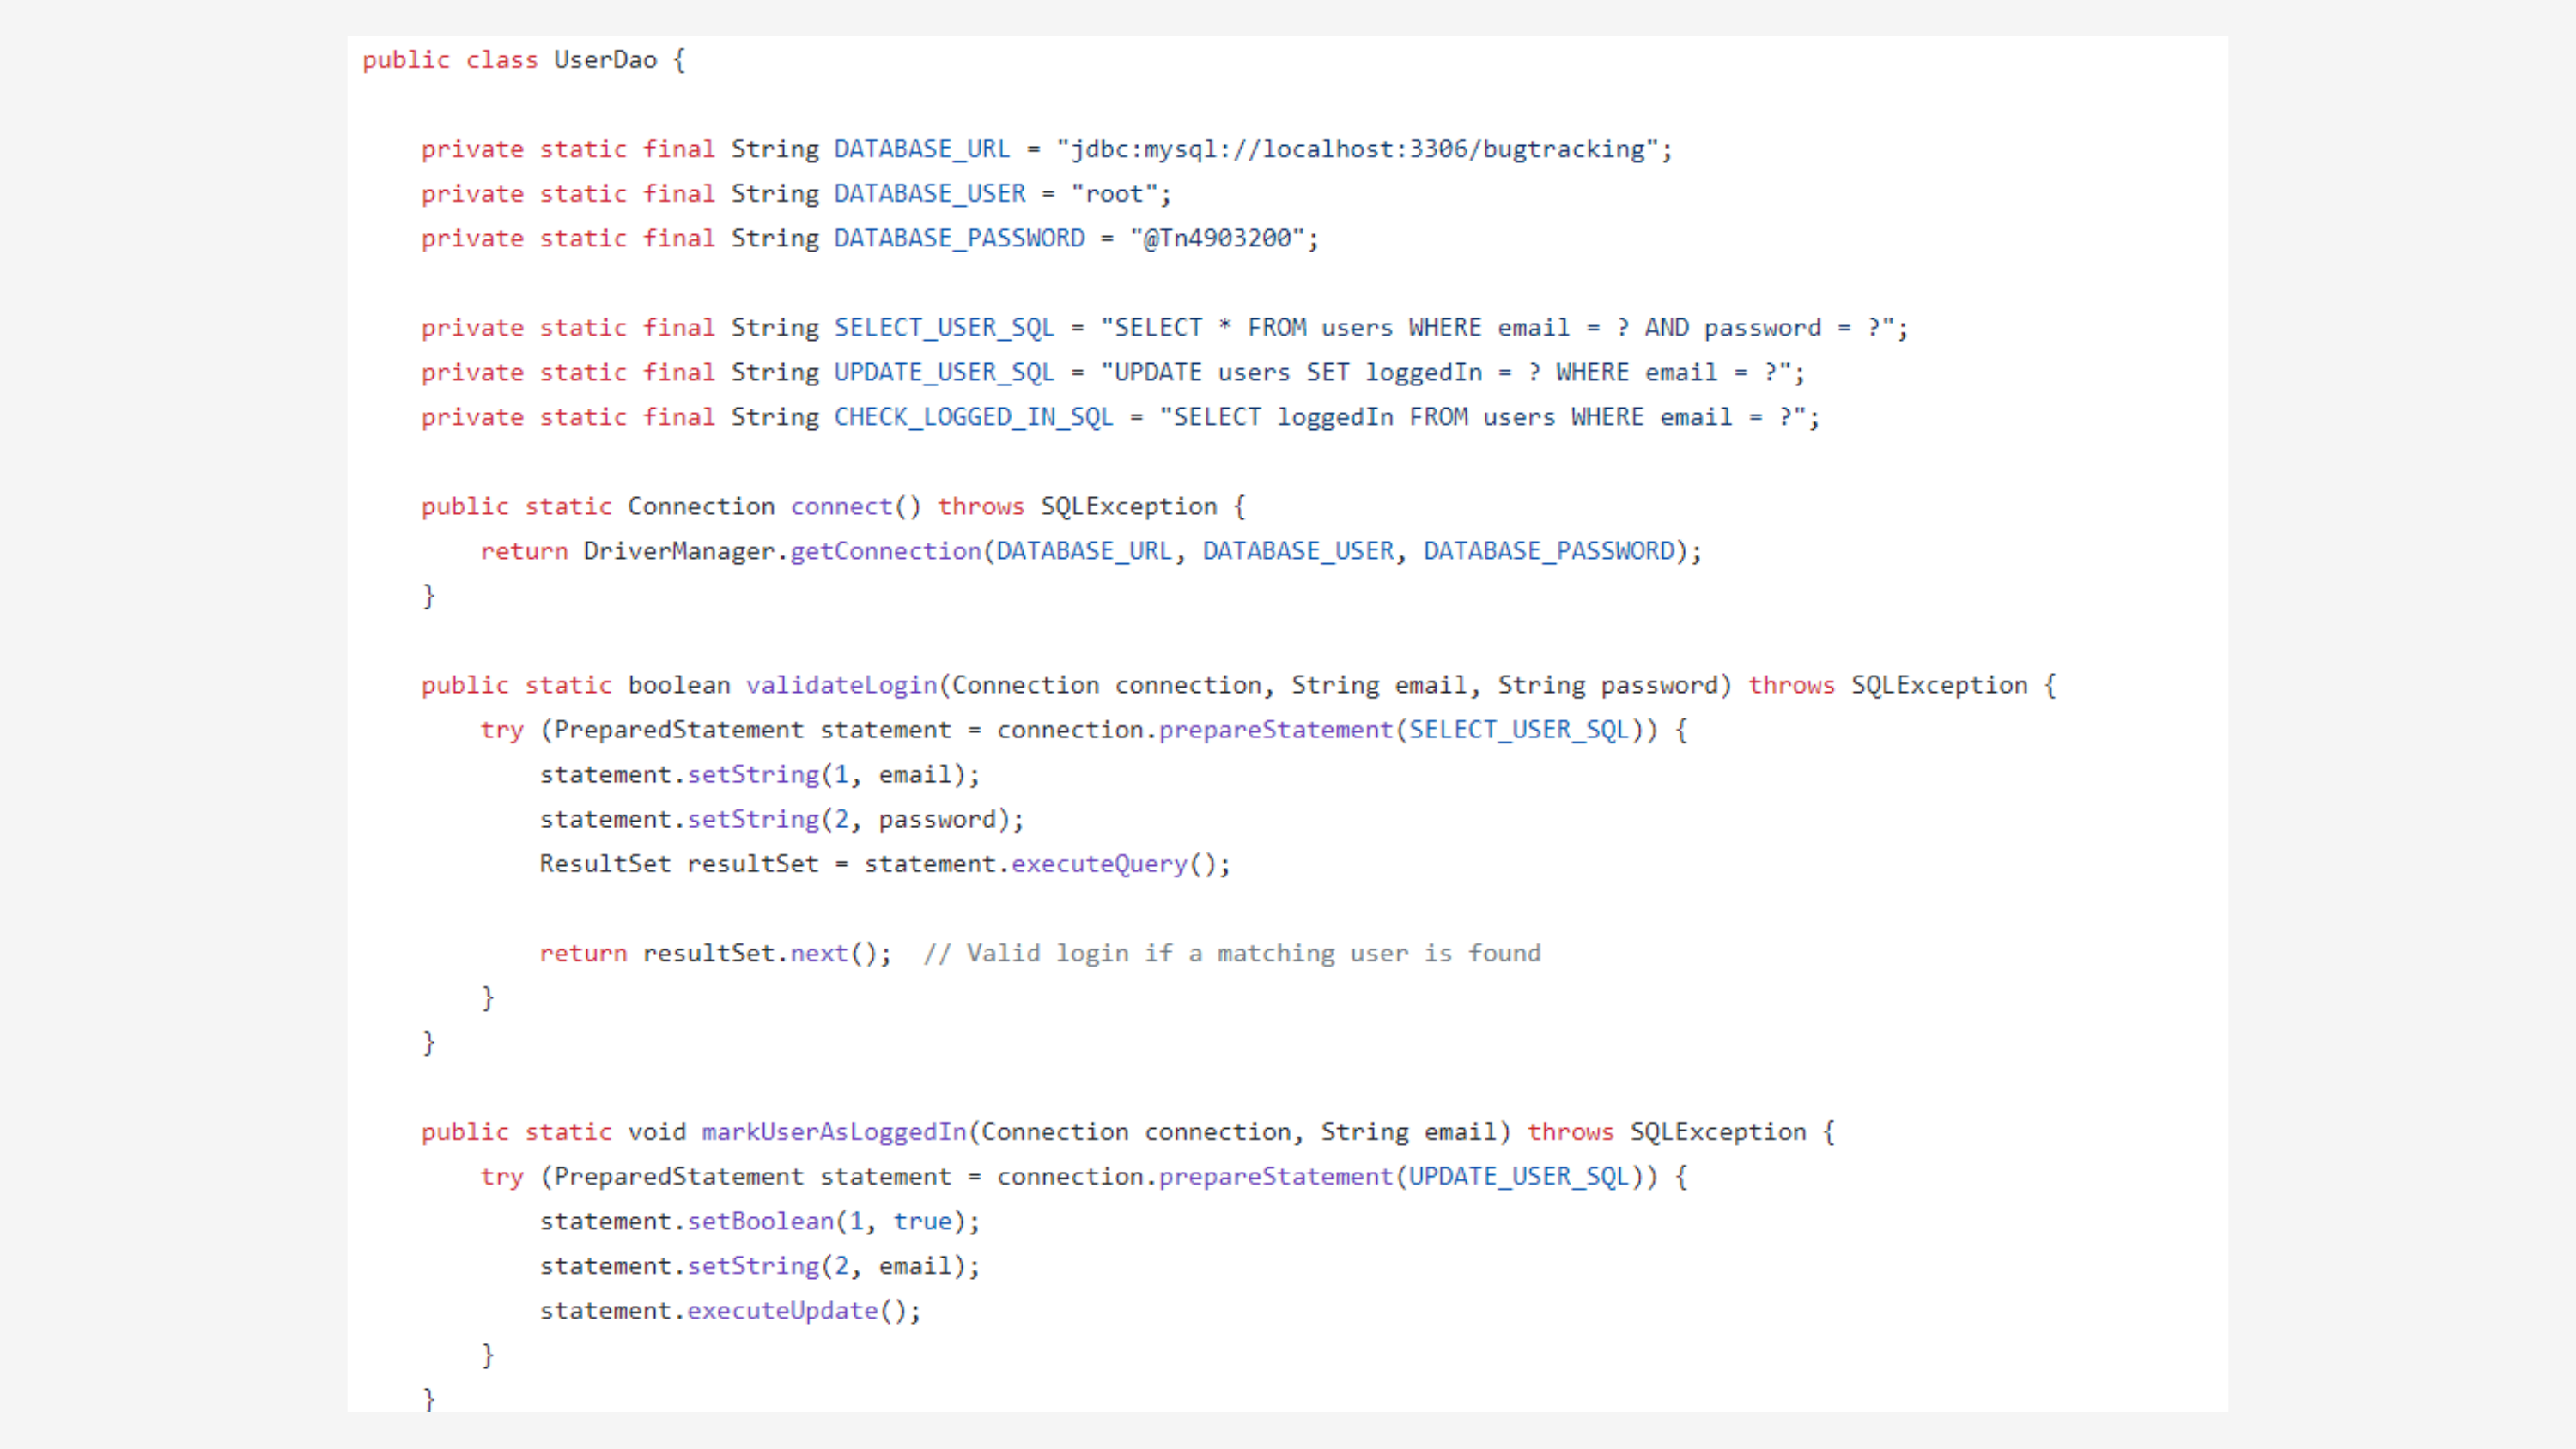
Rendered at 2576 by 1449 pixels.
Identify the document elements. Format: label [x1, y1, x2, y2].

text_box [347, 36, 2229, 1412]
